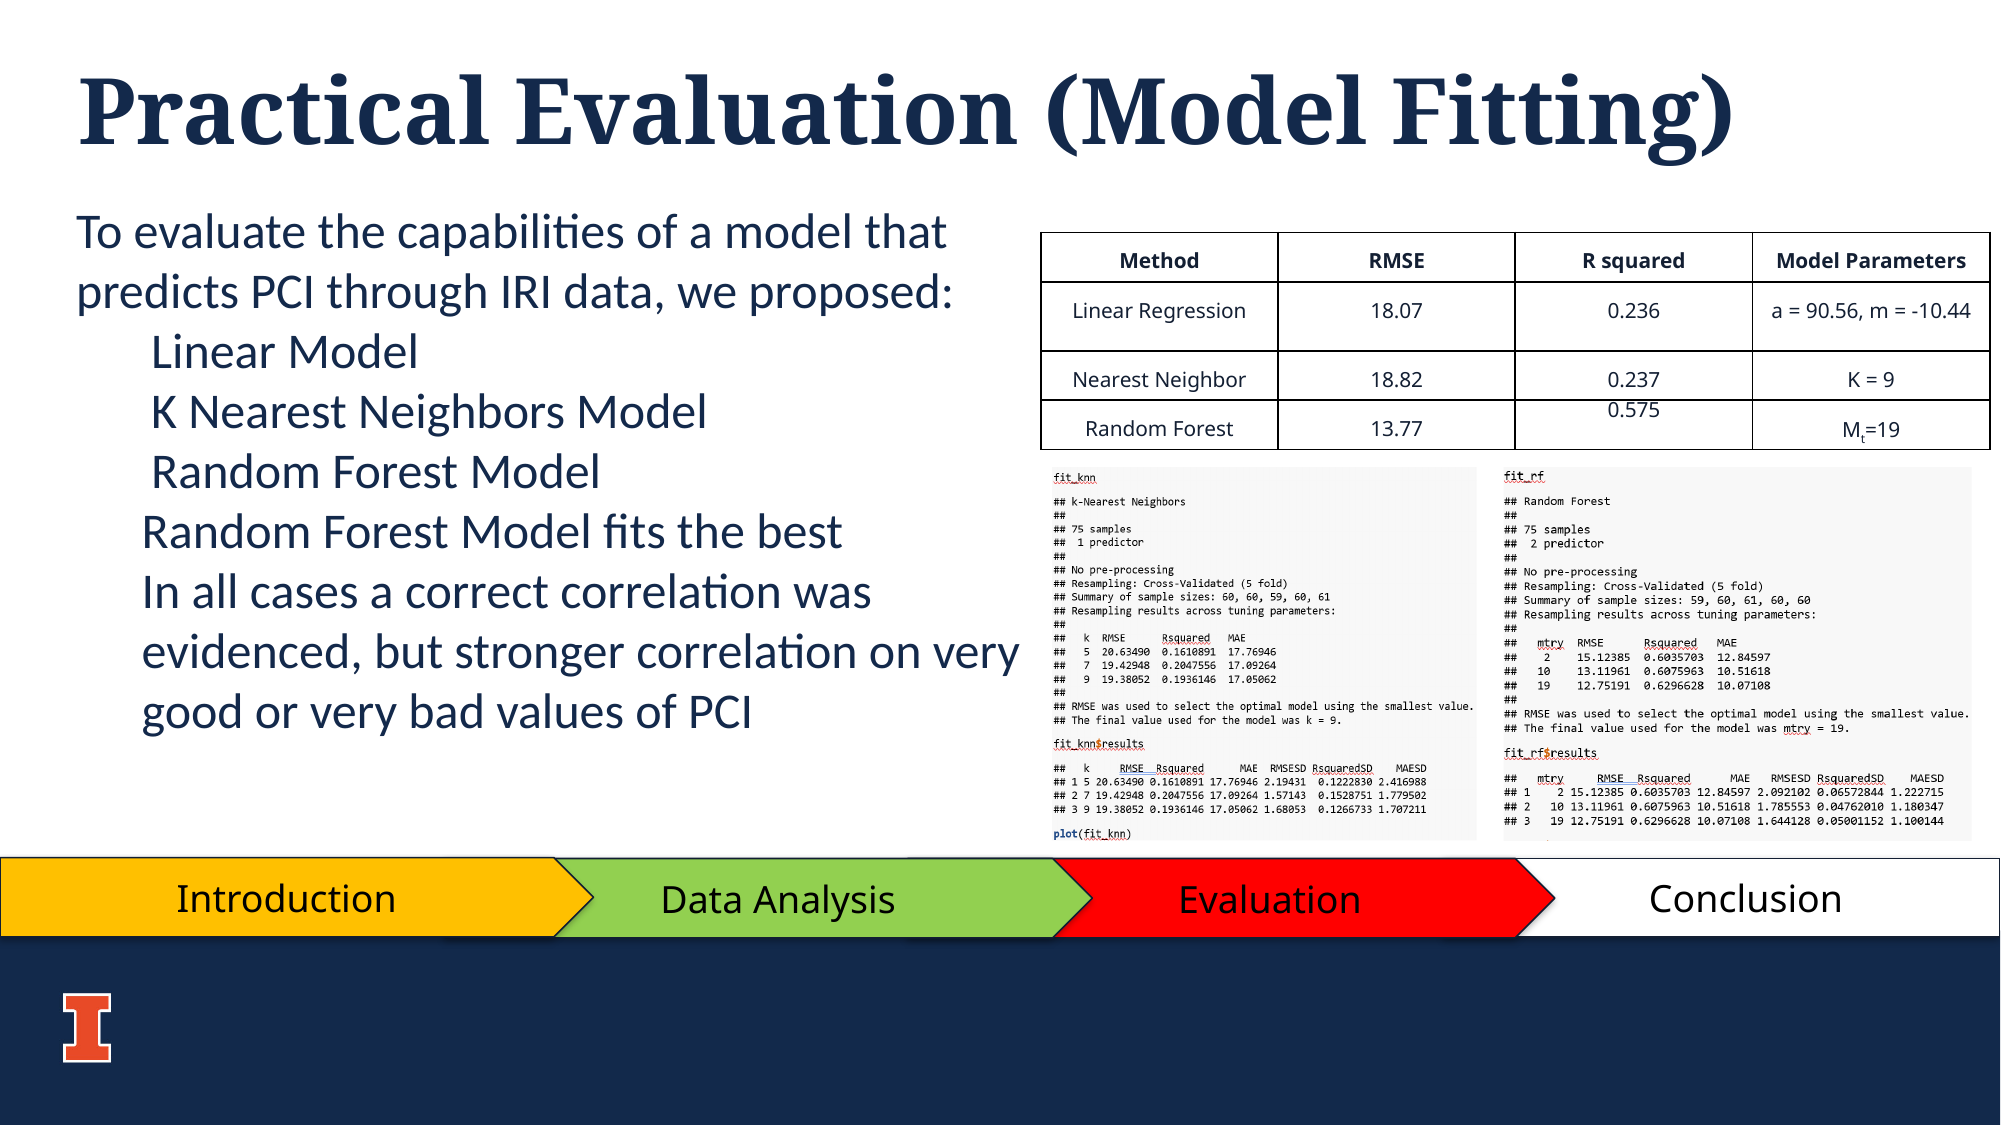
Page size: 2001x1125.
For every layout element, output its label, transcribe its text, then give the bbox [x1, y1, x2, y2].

text_box Practical Evaluation (Model Fitting) [63, 45, 1939, 233]
table_cell a = 90.56, m = -10.44 [1753, 283, 1989, 350]
table_header Method [1042, 233, 1277, 281]
table_cell 0.575 [1516, 401, 1752, 449]
table_cell K = 9 [1753, 352, 1989, 399]
table_cell 0.236 [1516, 283, 1752, 350]
table_cell Random Forest [1042, 401, 1277, 449]
table_cell 18.82 [1279, 352, 1514, 399]
text_box Data Analysis [556, 857, 1093, 939]
list To evaluate the capabilities of a model that predicts PCI through IRI data, we proposed: Linear Model K Nearest Neighbors Model Random Forest Model Random Forest Model fits the best In all cases a correct correlation was evidenced, but stronger correlation on very good or very bad values of PCI [61, 191, 1093, 706]
table_cell 0.237 [1516, 352, 1752, 399]
table_cell 18.07 [1279, 283, 1514, 350]
table_cell Mt=19 [1753, 401, 1989, 449]
table_header RMSE [1279, 233, 1514, 281]
table_cell 13.77 [1279, 401, 1514, 449]
table_header Model Parameters [1753, 233, 1989, 281]
table_cell Nearest Neighbor [1042, 352, 1277, 399]
text_box Introduction [0, 856, 595, 938]
table_cell Linear Regression [1042, 283, 1277, 350]
table_header R squared [1516, 233, 1752, 281]
text_box Conclusion [1518, 858, 2000, 938]
text_box Evaluation [1054, 857, 1556, 939]
picture [0, 0, 2001, 1125]
